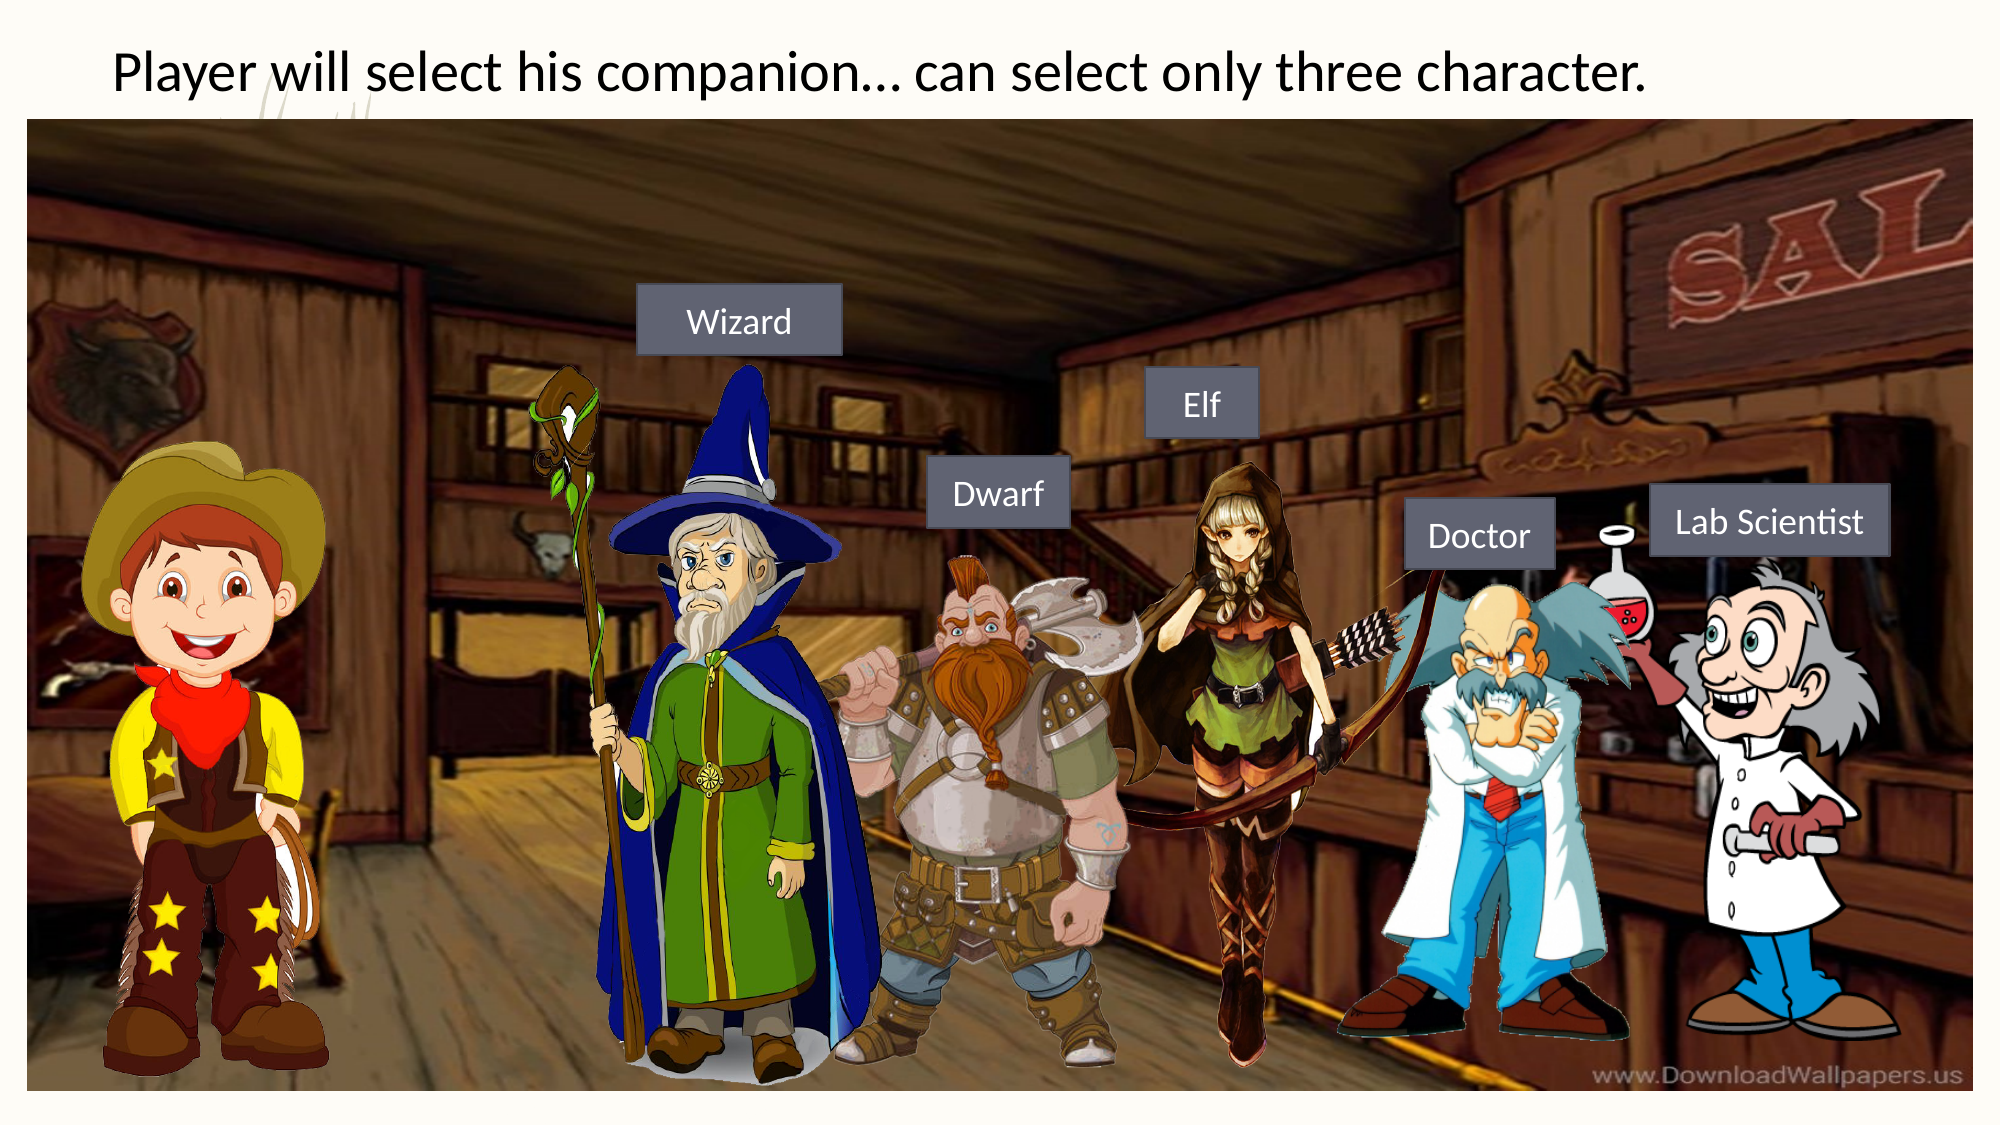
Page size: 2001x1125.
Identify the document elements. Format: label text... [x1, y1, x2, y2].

text_box Player will select his companion… can select only three character. [97, 25, 1665, 111]
picture [27, 119, 1973, 1125]
